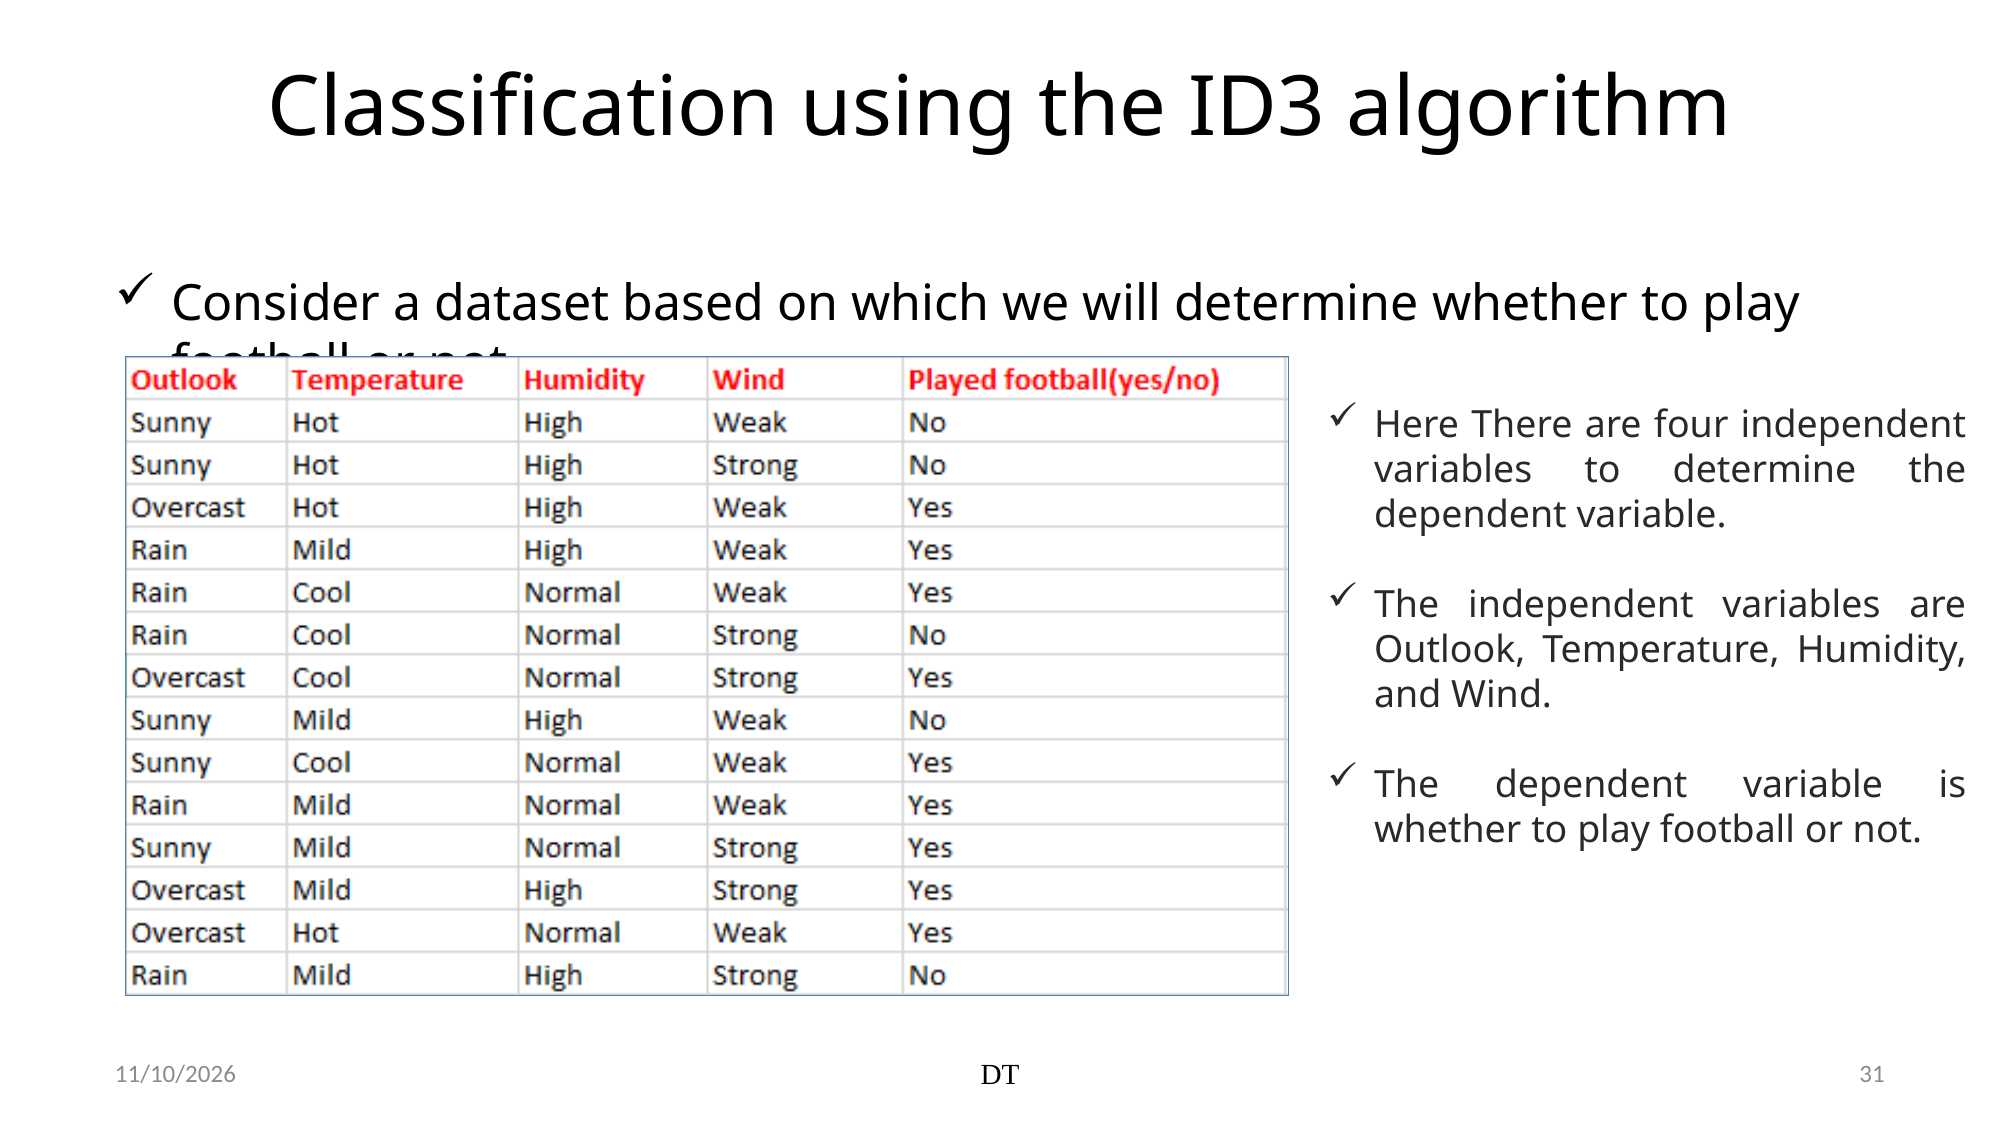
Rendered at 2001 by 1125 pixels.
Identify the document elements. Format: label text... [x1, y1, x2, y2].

slide_number 31 [1433, 1042, 1900, 1103]
footer DT [683, 1042, 1317, 1103]
title Classification using the ID3 algorithm [99, 45, 1900, 233]
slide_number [99, 1042, 567, 1103]
list Consider a dataset based on which we will determine whether to play football or not. [99, 262, 1900, 1005]
text_box Here There are four independent variables to determine the dependent variable. The independent variables are Outlook, Temperature, Humidity, and Wind. The dependent variable is whether to play football or not. [1312, 392, 1982, 858]
picture [124, 356, 1289, 997]
